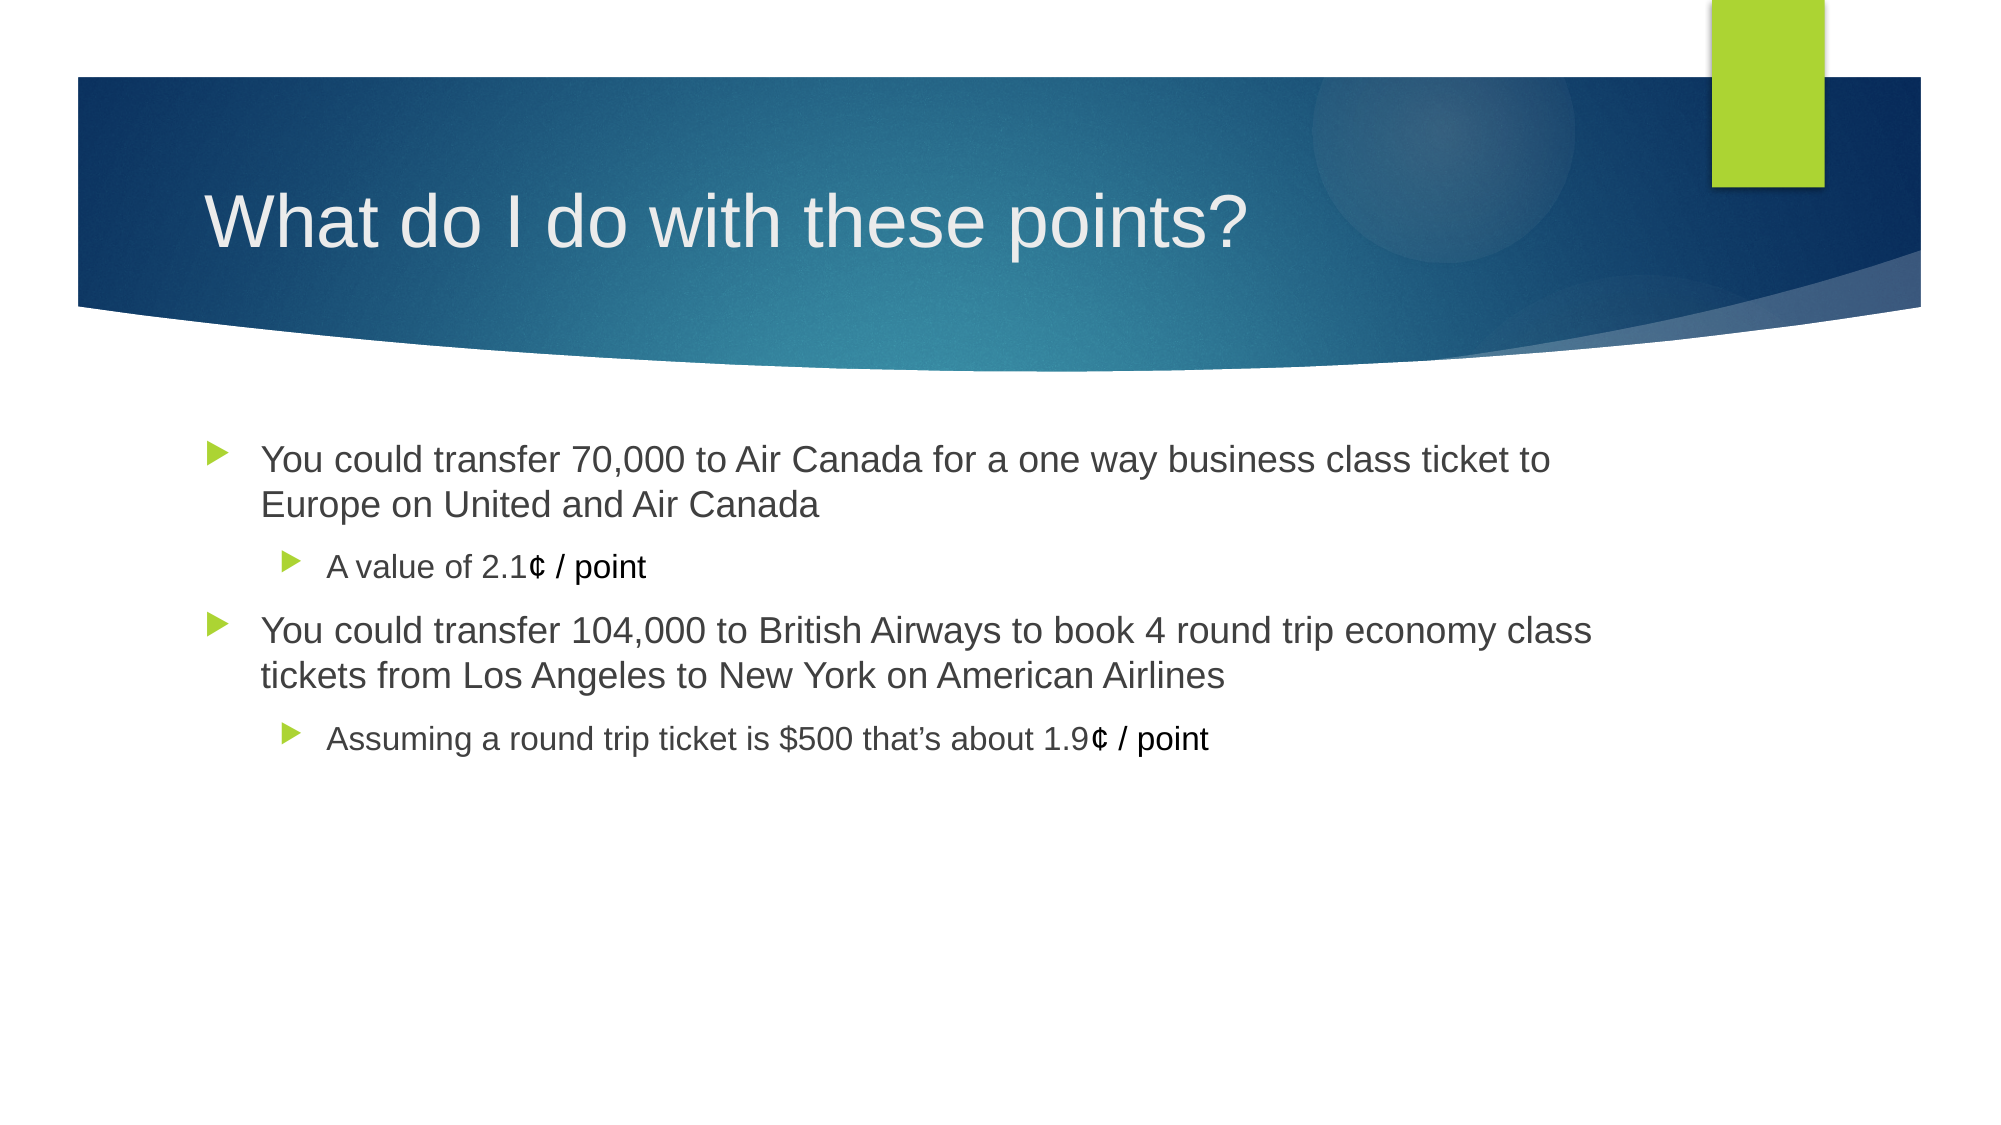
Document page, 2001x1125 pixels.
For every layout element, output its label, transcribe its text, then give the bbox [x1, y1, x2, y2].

list You could transfer 70,000 to Air Canada for a one way business class ticket to Europe on United and Air Canada A value of 2.1¢ / point You could transfer 104,000 to British Airways to book 4 round trip economy class tickets from Los Angeles to New York on American Airlines Assuming a round trip ticket is $500 that’s about 1.9¢ / point [189, 427, 1627, 988]
title What do I do with these points? [189, 159, 1627, 276]
